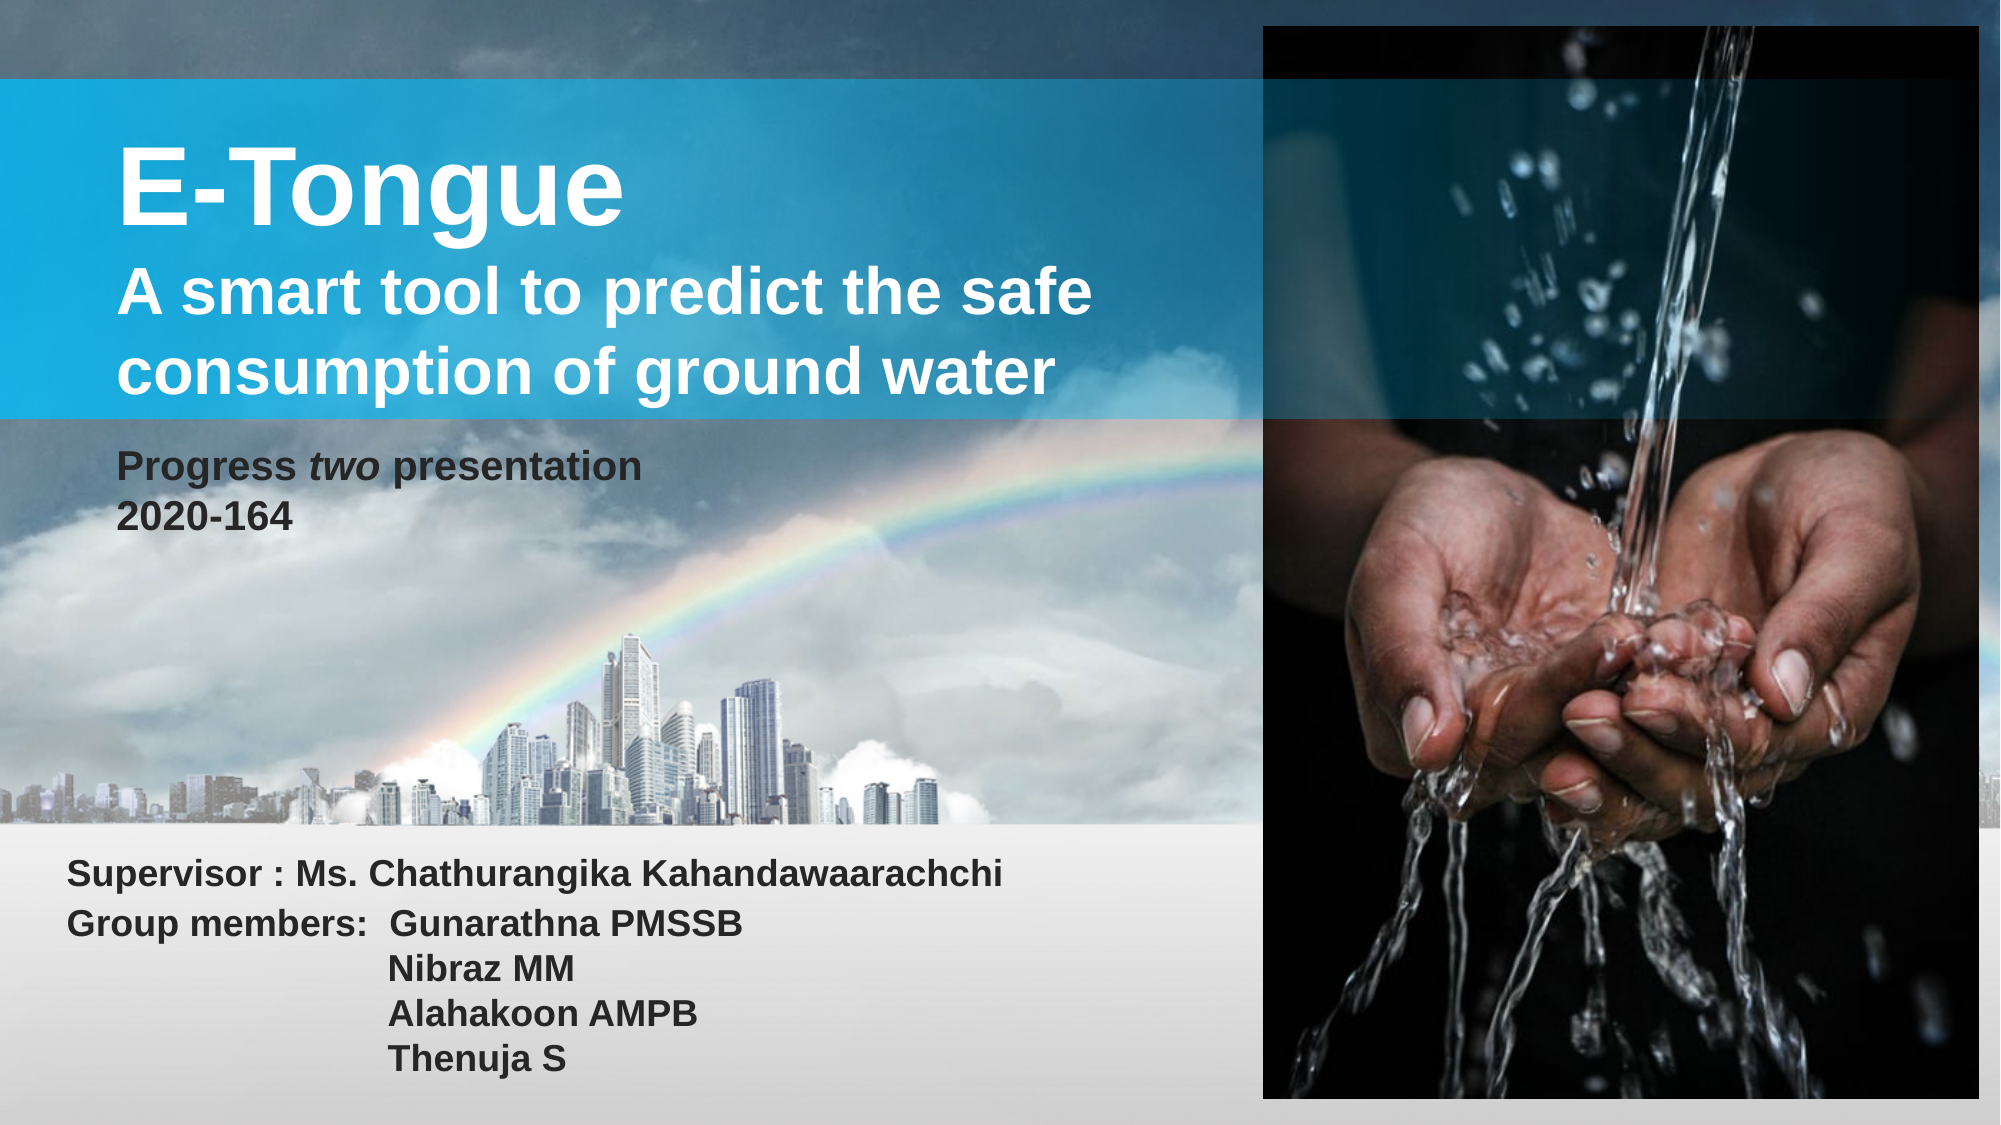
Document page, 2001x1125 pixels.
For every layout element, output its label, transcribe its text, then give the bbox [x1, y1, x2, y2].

text_box [1979, 78, 2000, 420]
picture [0, 0, 2001, 1125]
text_box [0, 78, 1263, 420]
text_box E-Tongue A smart tool to predict the safe consumption of ground water [101, 105, 1199, 416]
text_box Supervisor : Ms. Chathurangika Kahandawaarachchi [51, 841, 1040, 891]
text_box Progress two presentation 2020-164 [101, 431, 955, 547]
text_box Group members: Gunarathna PMSSB Nibraz MM Alahakoon AMPB Thenuja S [51, 891, 1040, 1087]
